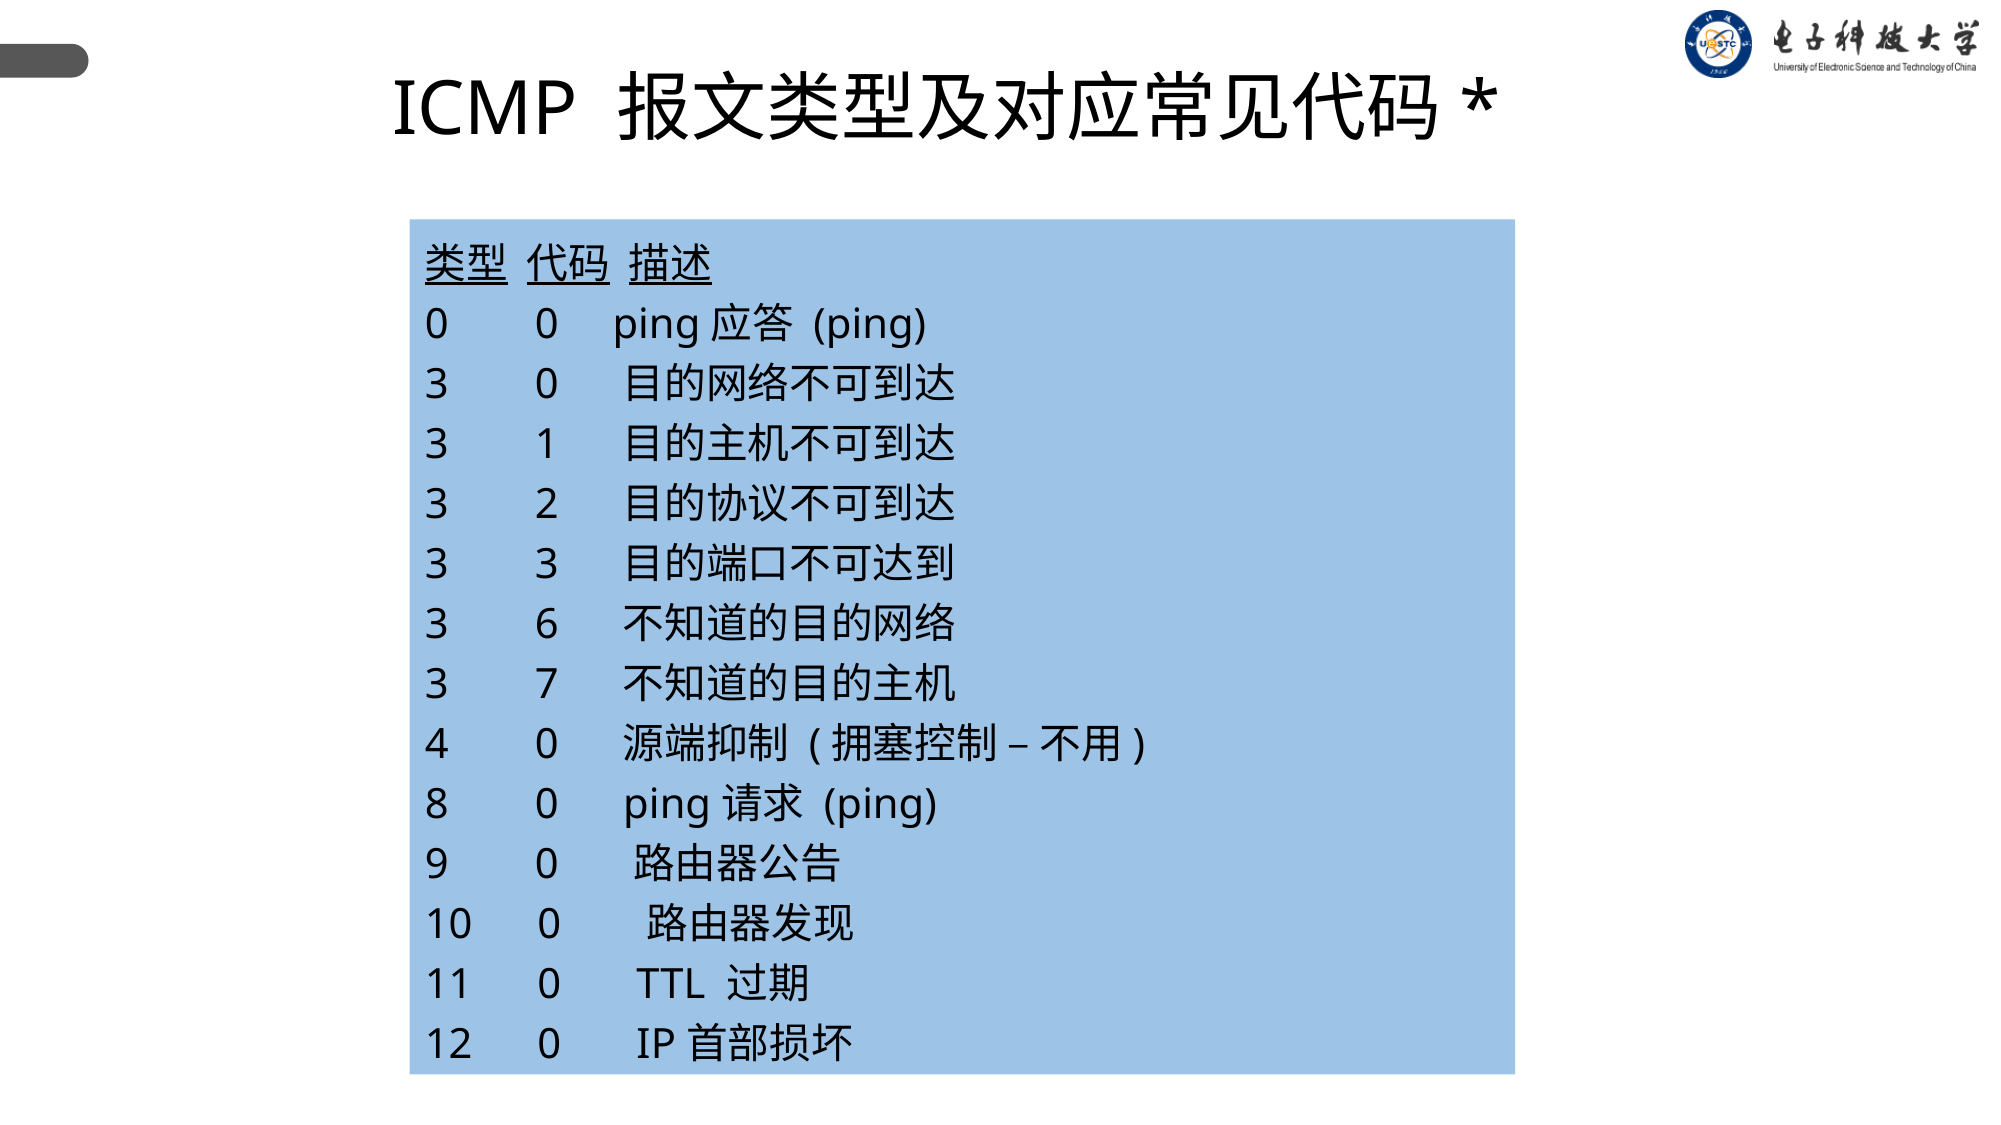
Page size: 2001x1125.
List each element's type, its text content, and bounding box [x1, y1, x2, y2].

picture [1685, 10, 1979, 78]
title ICMP 报文类型及对应常见代码* [279, 62, 1613, 250]
text_box 类型 代码 描述 0 0 ping应答 (ping) 3 0 目的网络不可到达 3 1 目的主机不可到达 3 2 目的协议不可到达 3 3 目的端口不可达到 3 6 不知道的目的网络 3 7 不知道的目的主机 4 0 源端抑制 (拥塞控制 – 不用) 8 0 ping请求 (ping) 9 0 路由器公告 10 0 路由器发现 11 0 TTL 过期 12 0 IP首部损坏 [409, 219, 1516, 1075]
